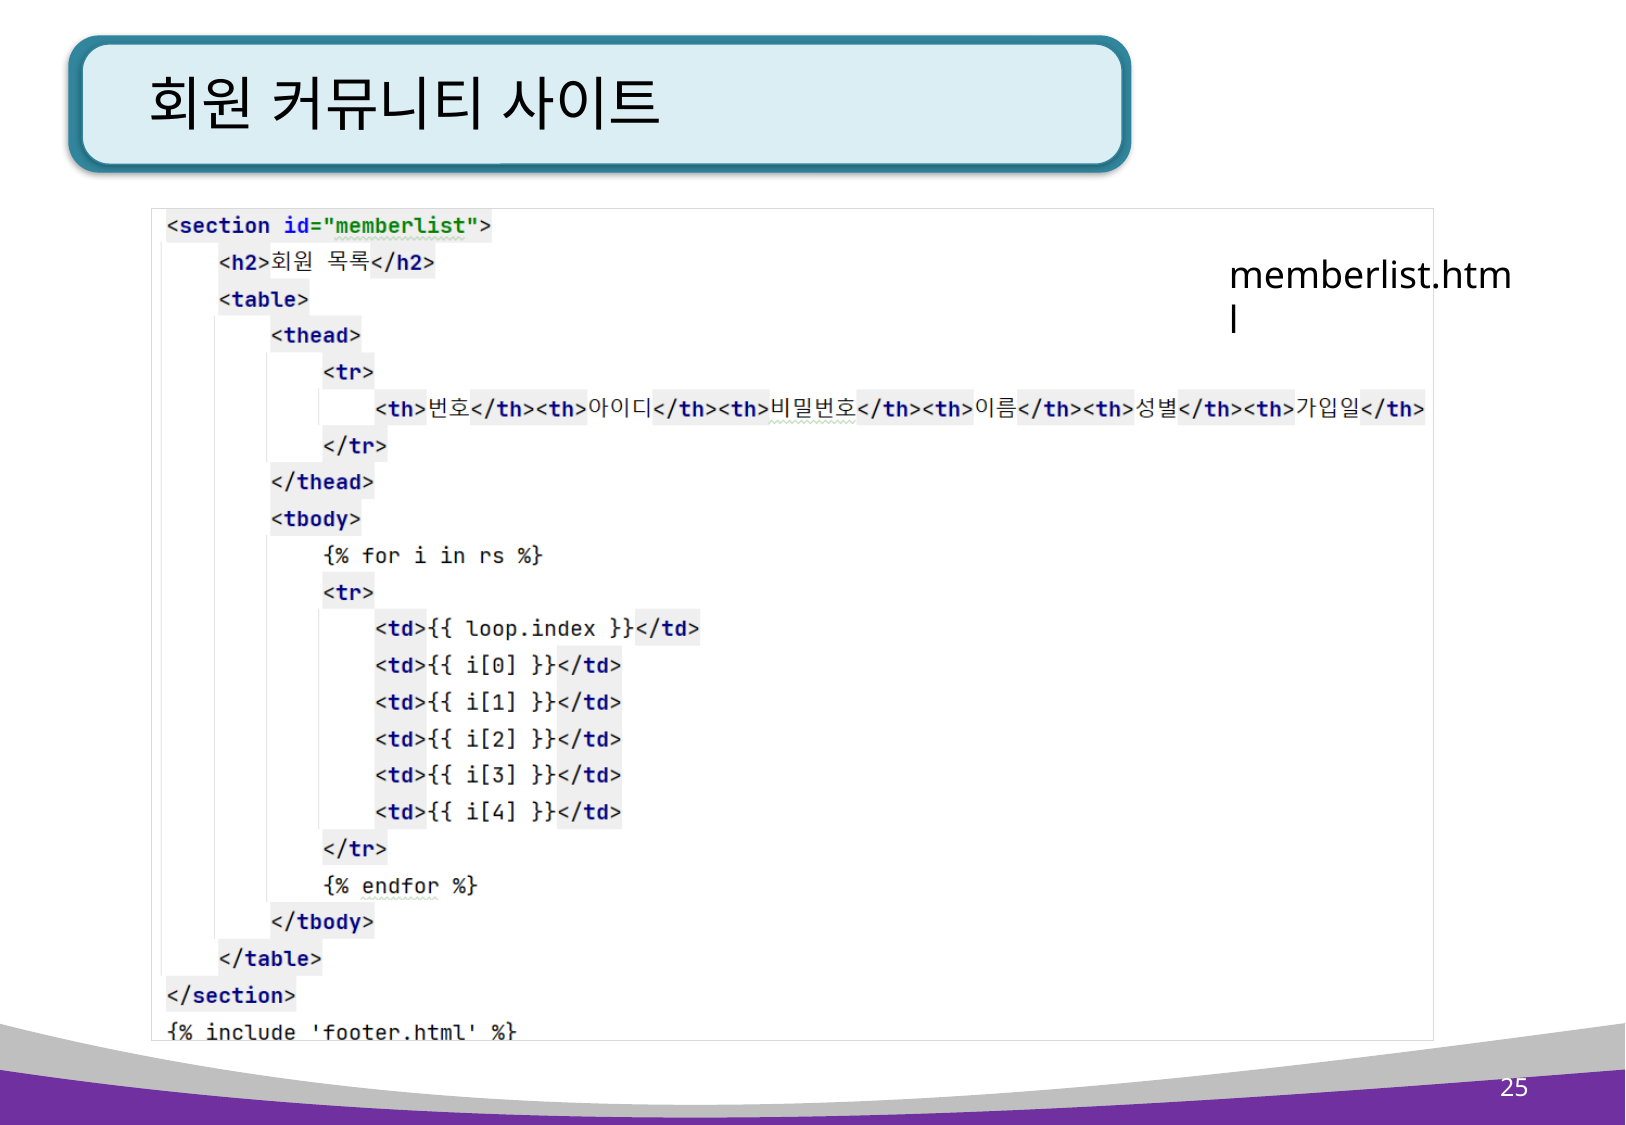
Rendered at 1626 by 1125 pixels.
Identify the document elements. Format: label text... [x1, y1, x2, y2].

picture [150, 207, 1434, 1041]
title 회원 커뮤니티 사이트 [103, 32, 1121, 173]
slide_number 25 [1452, 1058, 1544, 1119]
text_box memberlist.html [1438, 243, 1534, 349]
